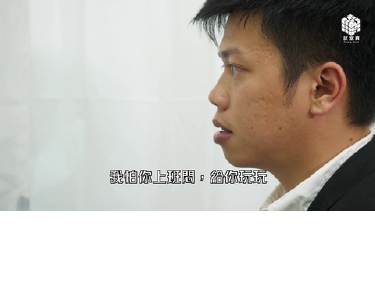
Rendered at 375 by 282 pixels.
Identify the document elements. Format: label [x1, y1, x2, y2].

picture [0, 0, 375, 212]
